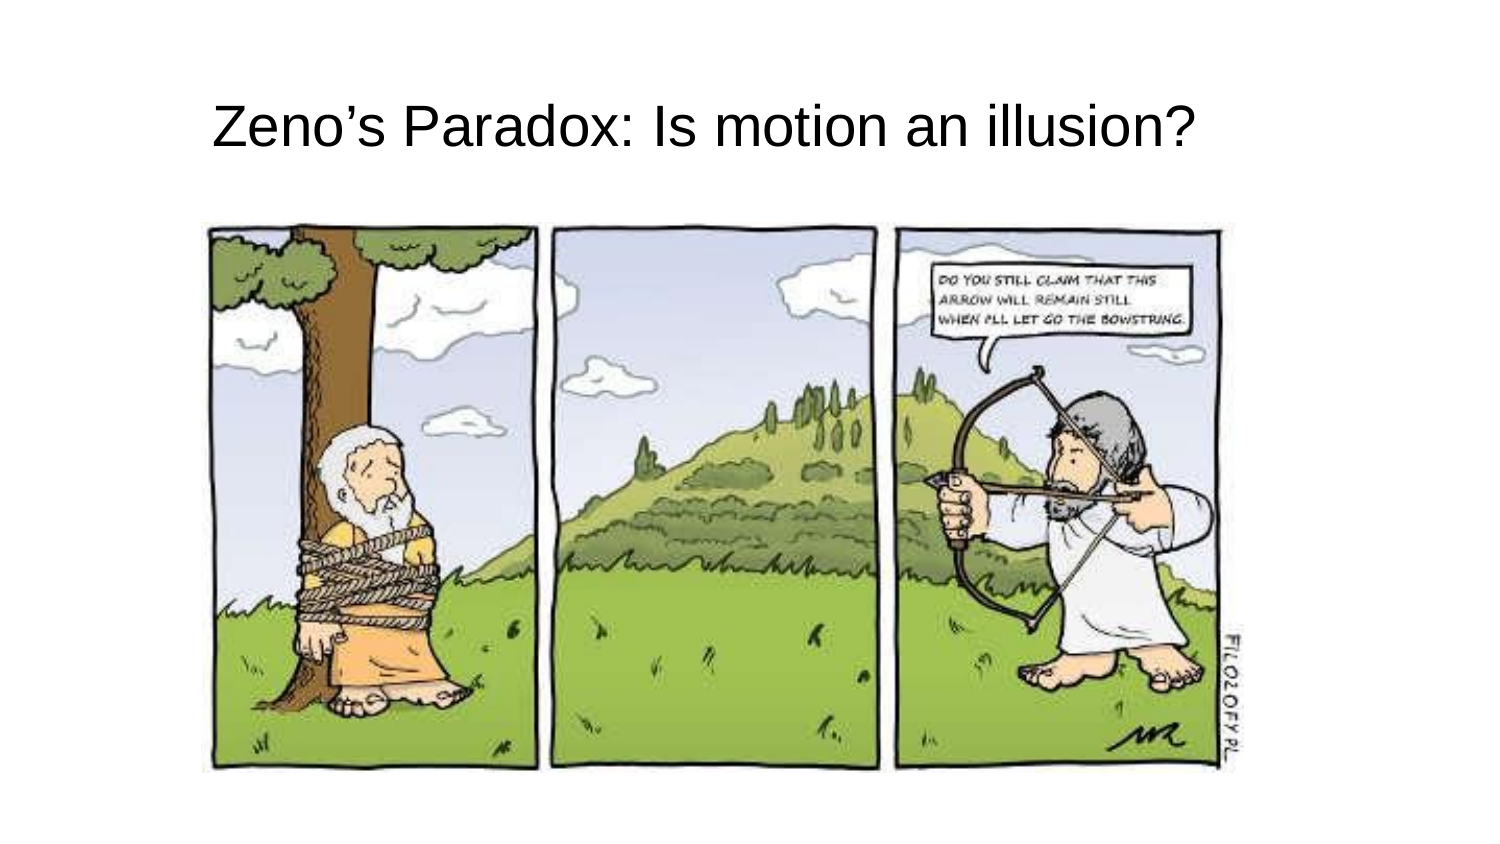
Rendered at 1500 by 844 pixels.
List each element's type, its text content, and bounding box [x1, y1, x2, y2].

picture [201, 222, 1244, 773]
title Zeno’s Paradox: Is motion an illusion? [51, 72, 1449, 167]
